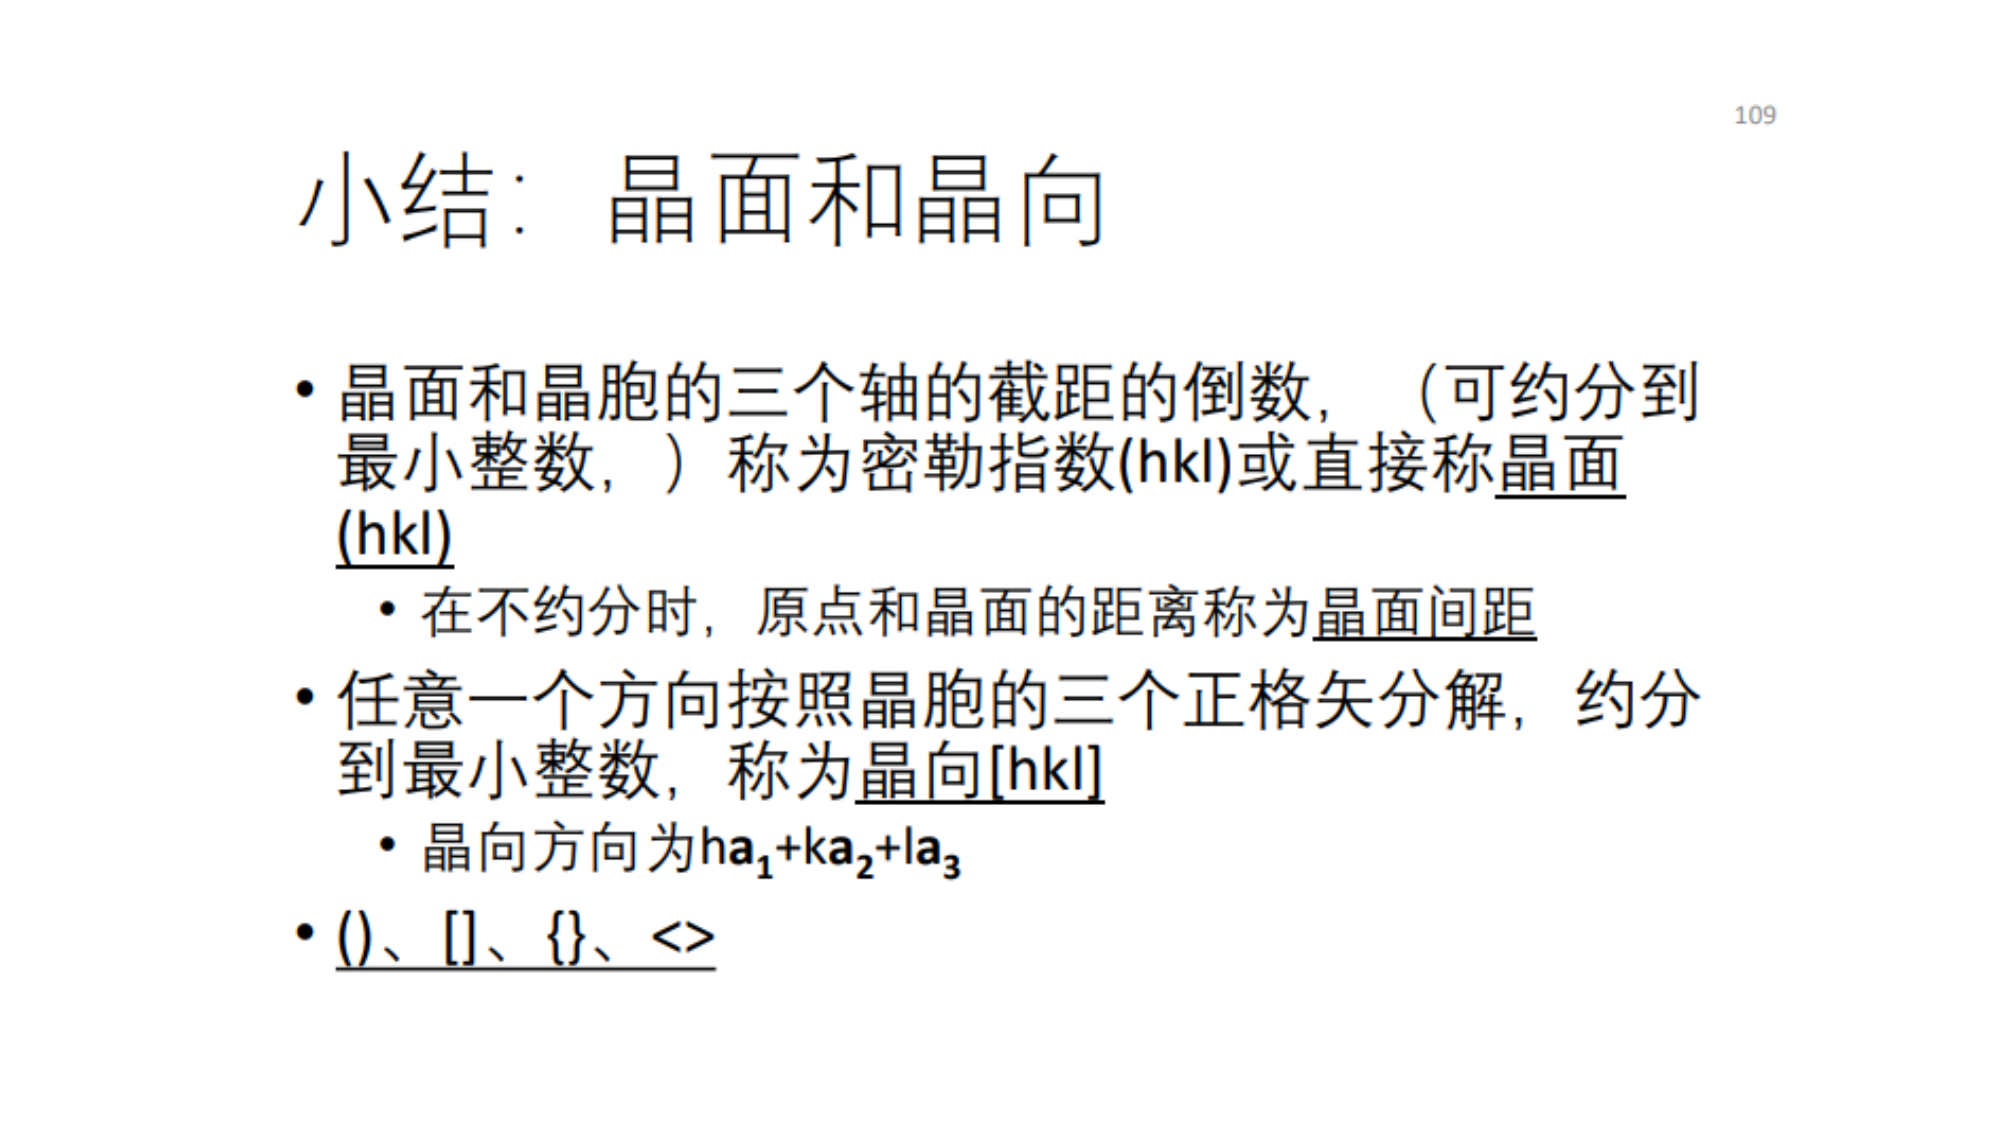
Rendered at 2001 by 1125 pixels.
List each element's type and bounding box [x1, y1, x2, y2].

picture [277, 86, 1807, 1015]
